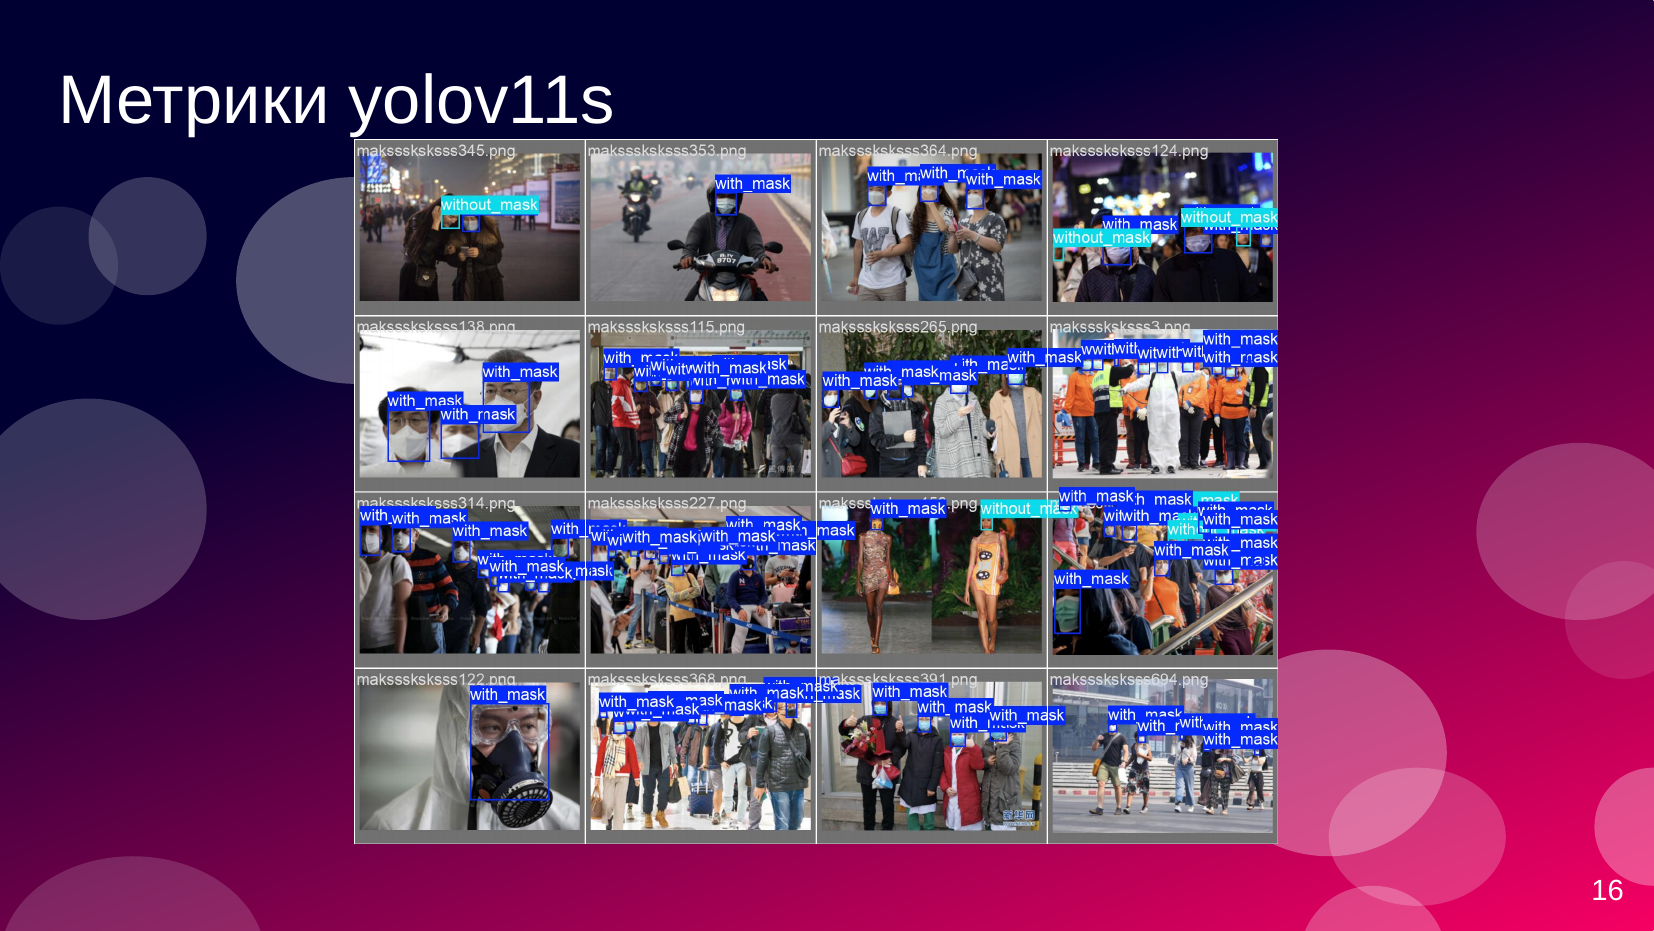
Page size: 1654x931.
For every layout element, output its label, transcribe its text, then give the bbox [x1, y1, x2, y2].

picture [354, 139, 1278, 844]
slide_number 16 [1240, 841, 1624, 906]
title Метрики yolov11s [59, 14, 1536, 178]
